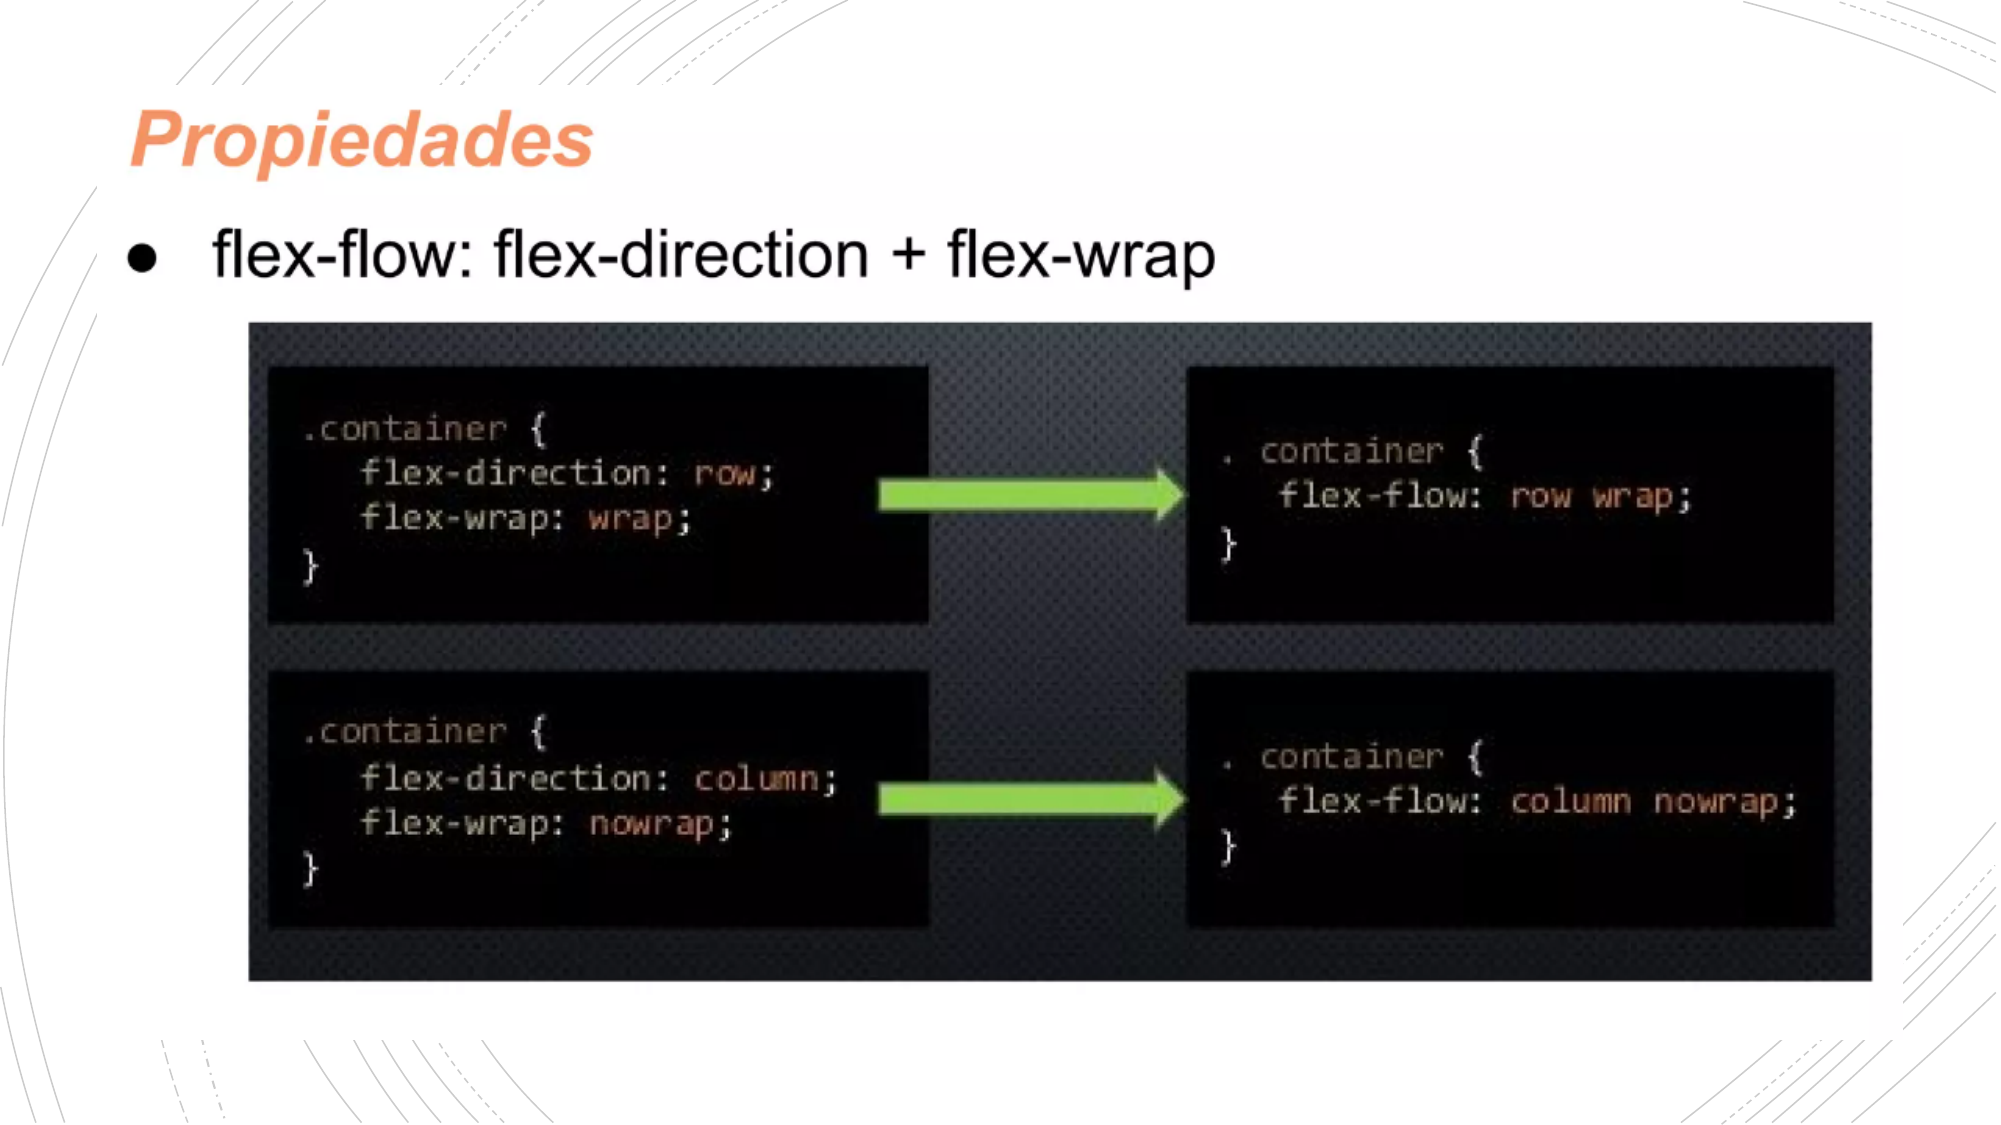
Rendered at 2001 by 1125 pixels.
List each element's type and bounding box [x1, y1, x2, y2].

picture [97, 85, 1903, 1040]
